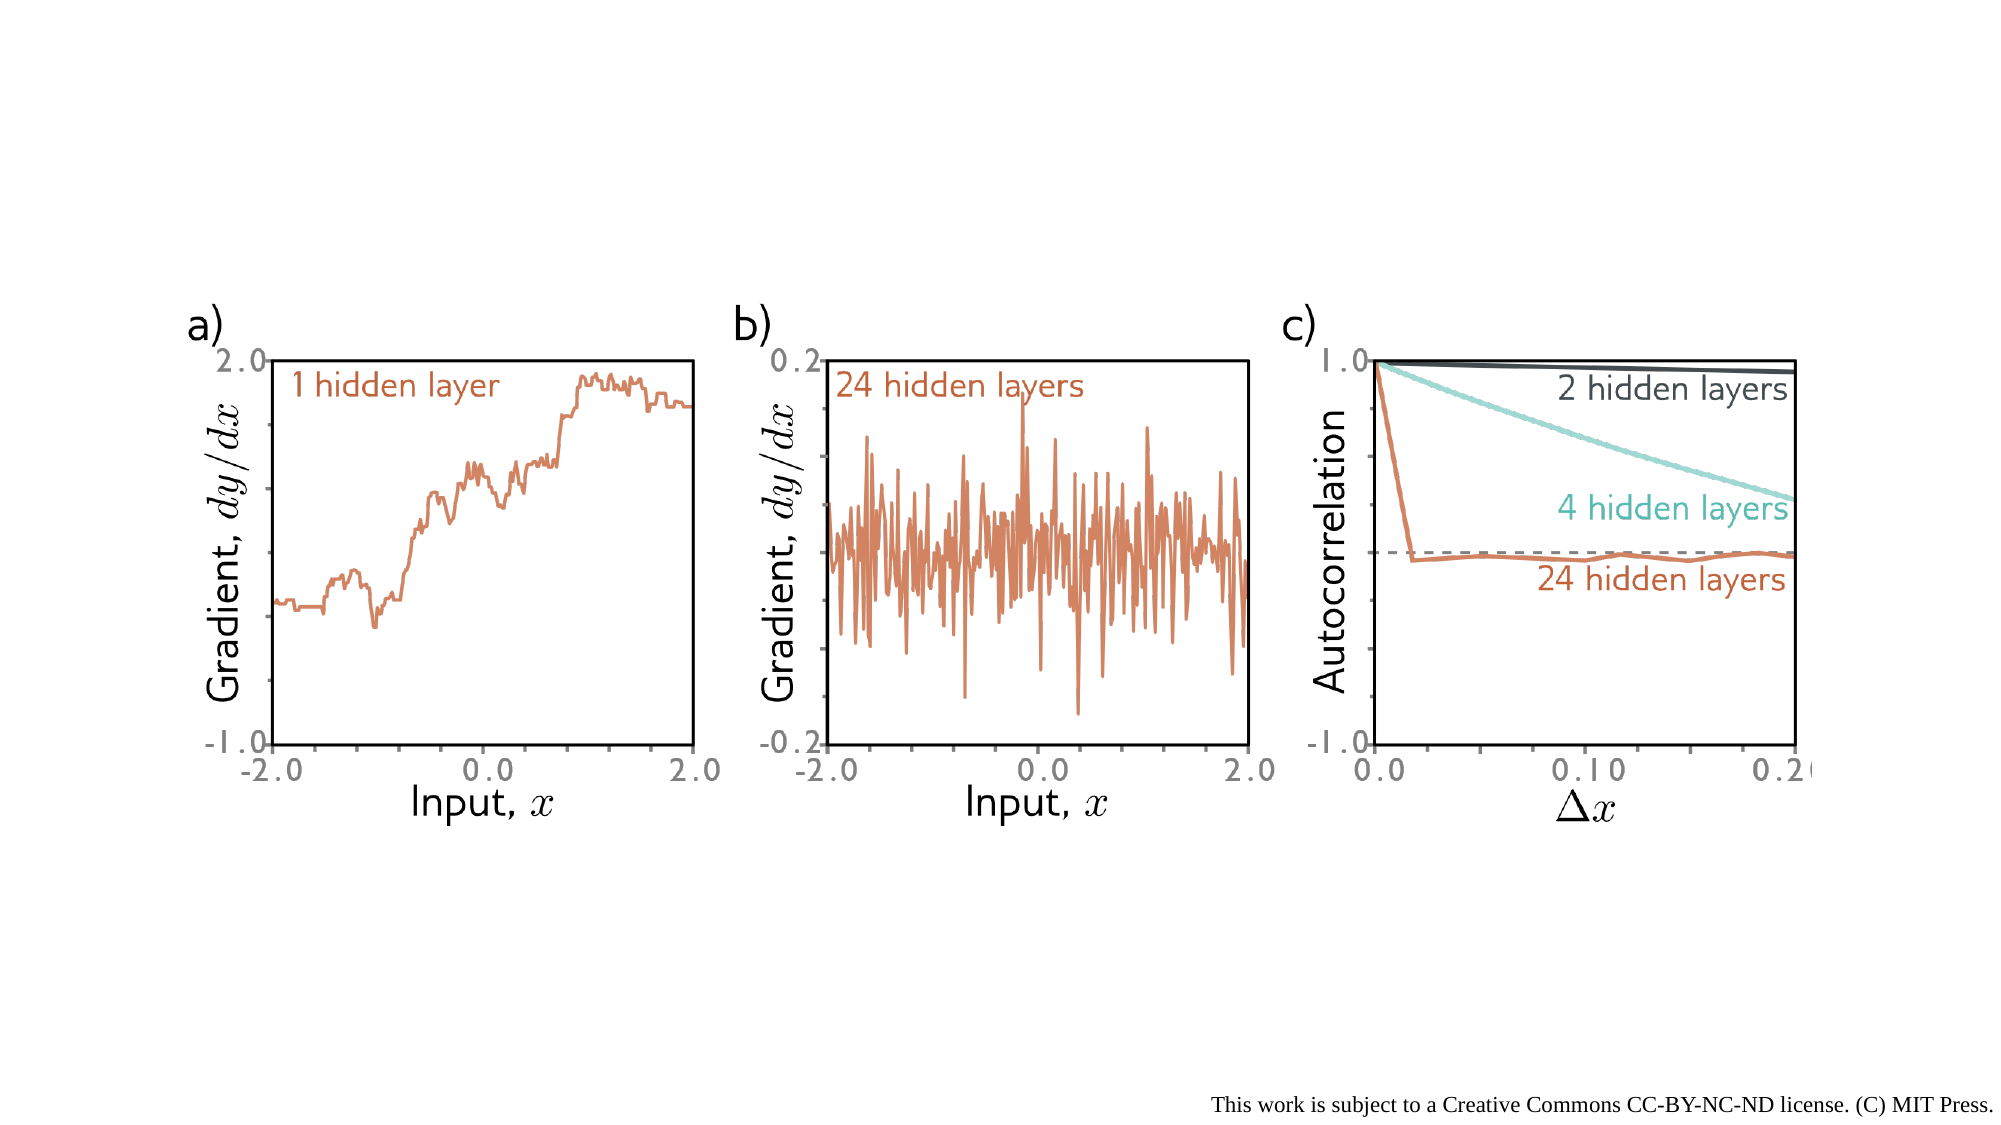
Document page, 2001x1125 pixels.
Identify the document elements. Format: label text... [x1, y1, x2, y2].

picture [188, 298, 1812, 826]
text_box This work is subject to a Creative Commons CC-BY-NC-ND license. (C) MIT Press. [1196, 1082, 2000, 1125]
